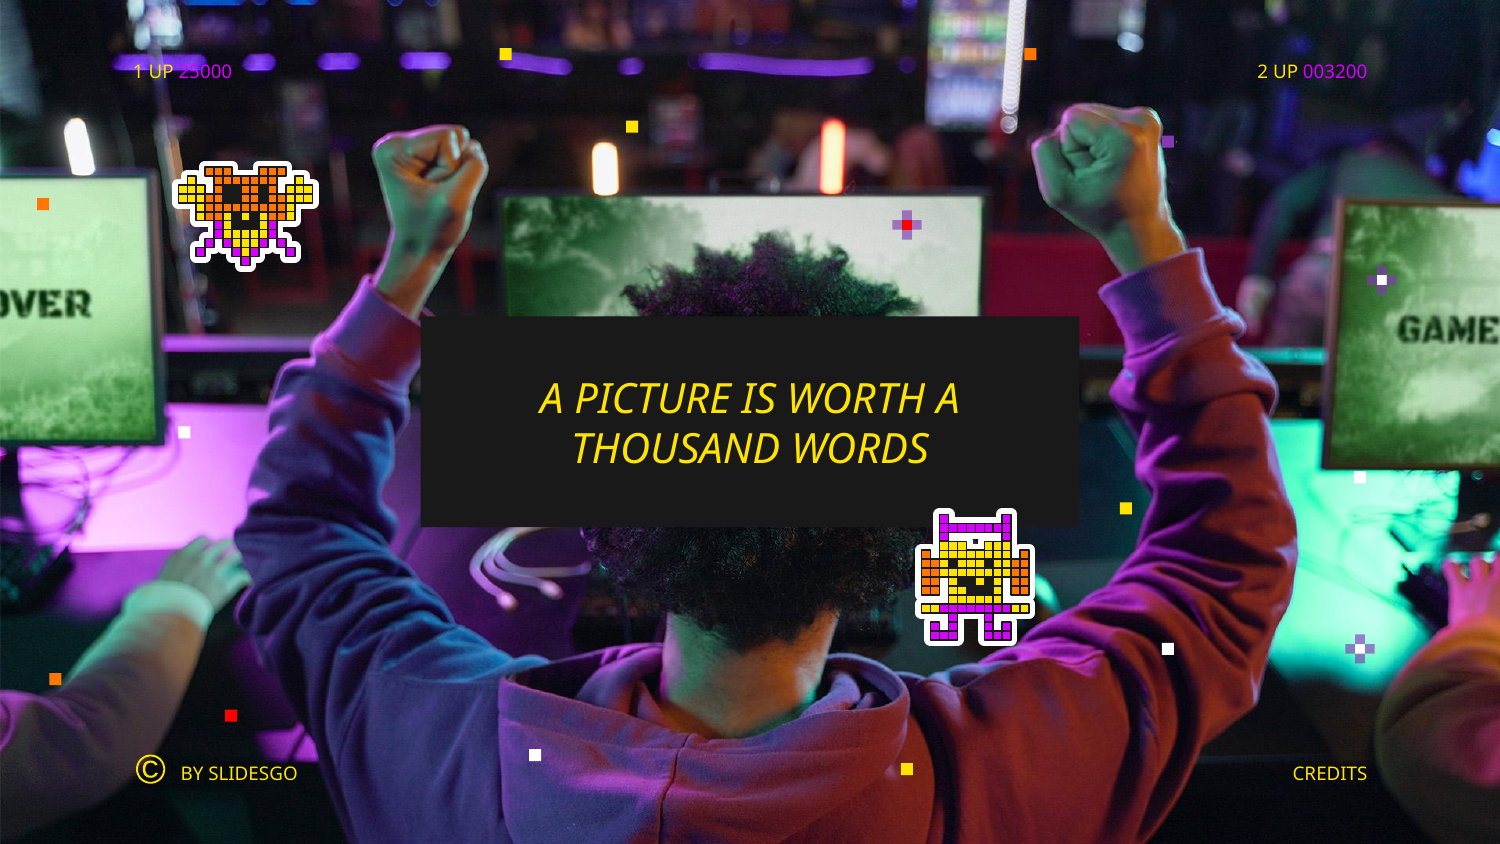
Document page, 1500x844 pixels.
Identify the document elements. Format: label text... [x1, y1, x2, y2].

subtitle CREDITS [1220, 755, 1383, 790]
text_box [921, 514, 1030, 640]
text_box [1353, 471, 1366, 484]
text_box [178, 166, 313, 266]
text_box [1367, 265, 1397, 295]
text_box [1161, 642, 1174, 655]
title A PICTURE IS WORTH A THOUSAND WORDS [420, 316, 1080, 528]
text_box [626, 120, 639, 133]
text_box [1345, 634, 1375, 664]
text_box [892, 210, 922, 240]
text_box [1119, 502, 1132, 515]
subtitle 2 UP 003200 [1144, 53, 1383, 89]
picture [0, 0, 1500, 844]
text_box [178, 426, 191, 439]
text_box [225, 709, 238, 722]
text_box [1161, 135, 1174, 148]
subtitle BY SLIDESGO [165, 755, 423, 790]
text_box [529, 749, 542, 762]
subtitle 1 UP 25000 [117, 53, 345, 89]
